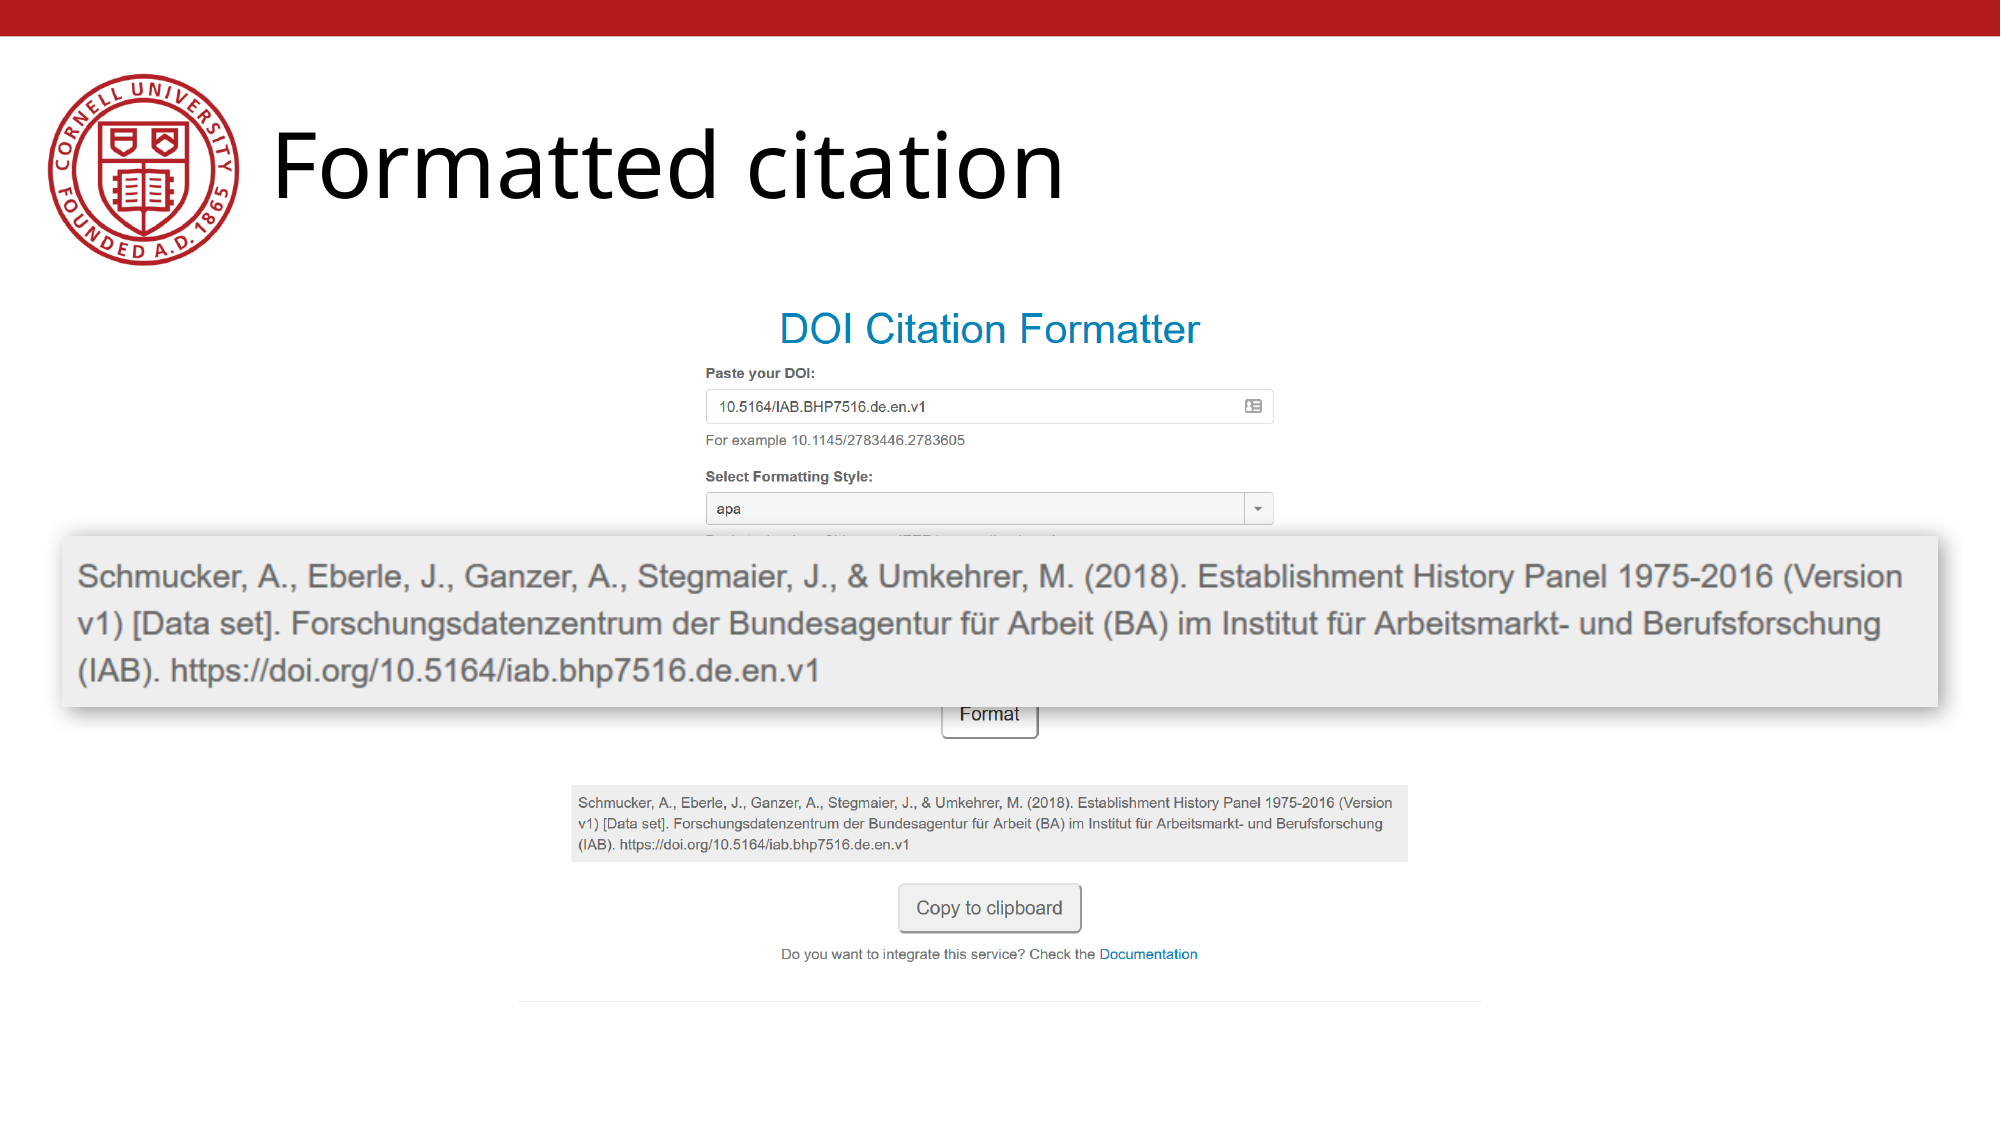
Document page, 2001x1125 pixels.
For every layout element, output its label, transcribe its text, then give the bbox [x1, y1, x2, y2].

title Formatted citation [255, 59, 1860, 278]
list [519, 299, 1481, 536]
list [519, 707, 1481, 1014]
picture [39, 65, 255, 274]
picture [62, 536, 1938, 707]
